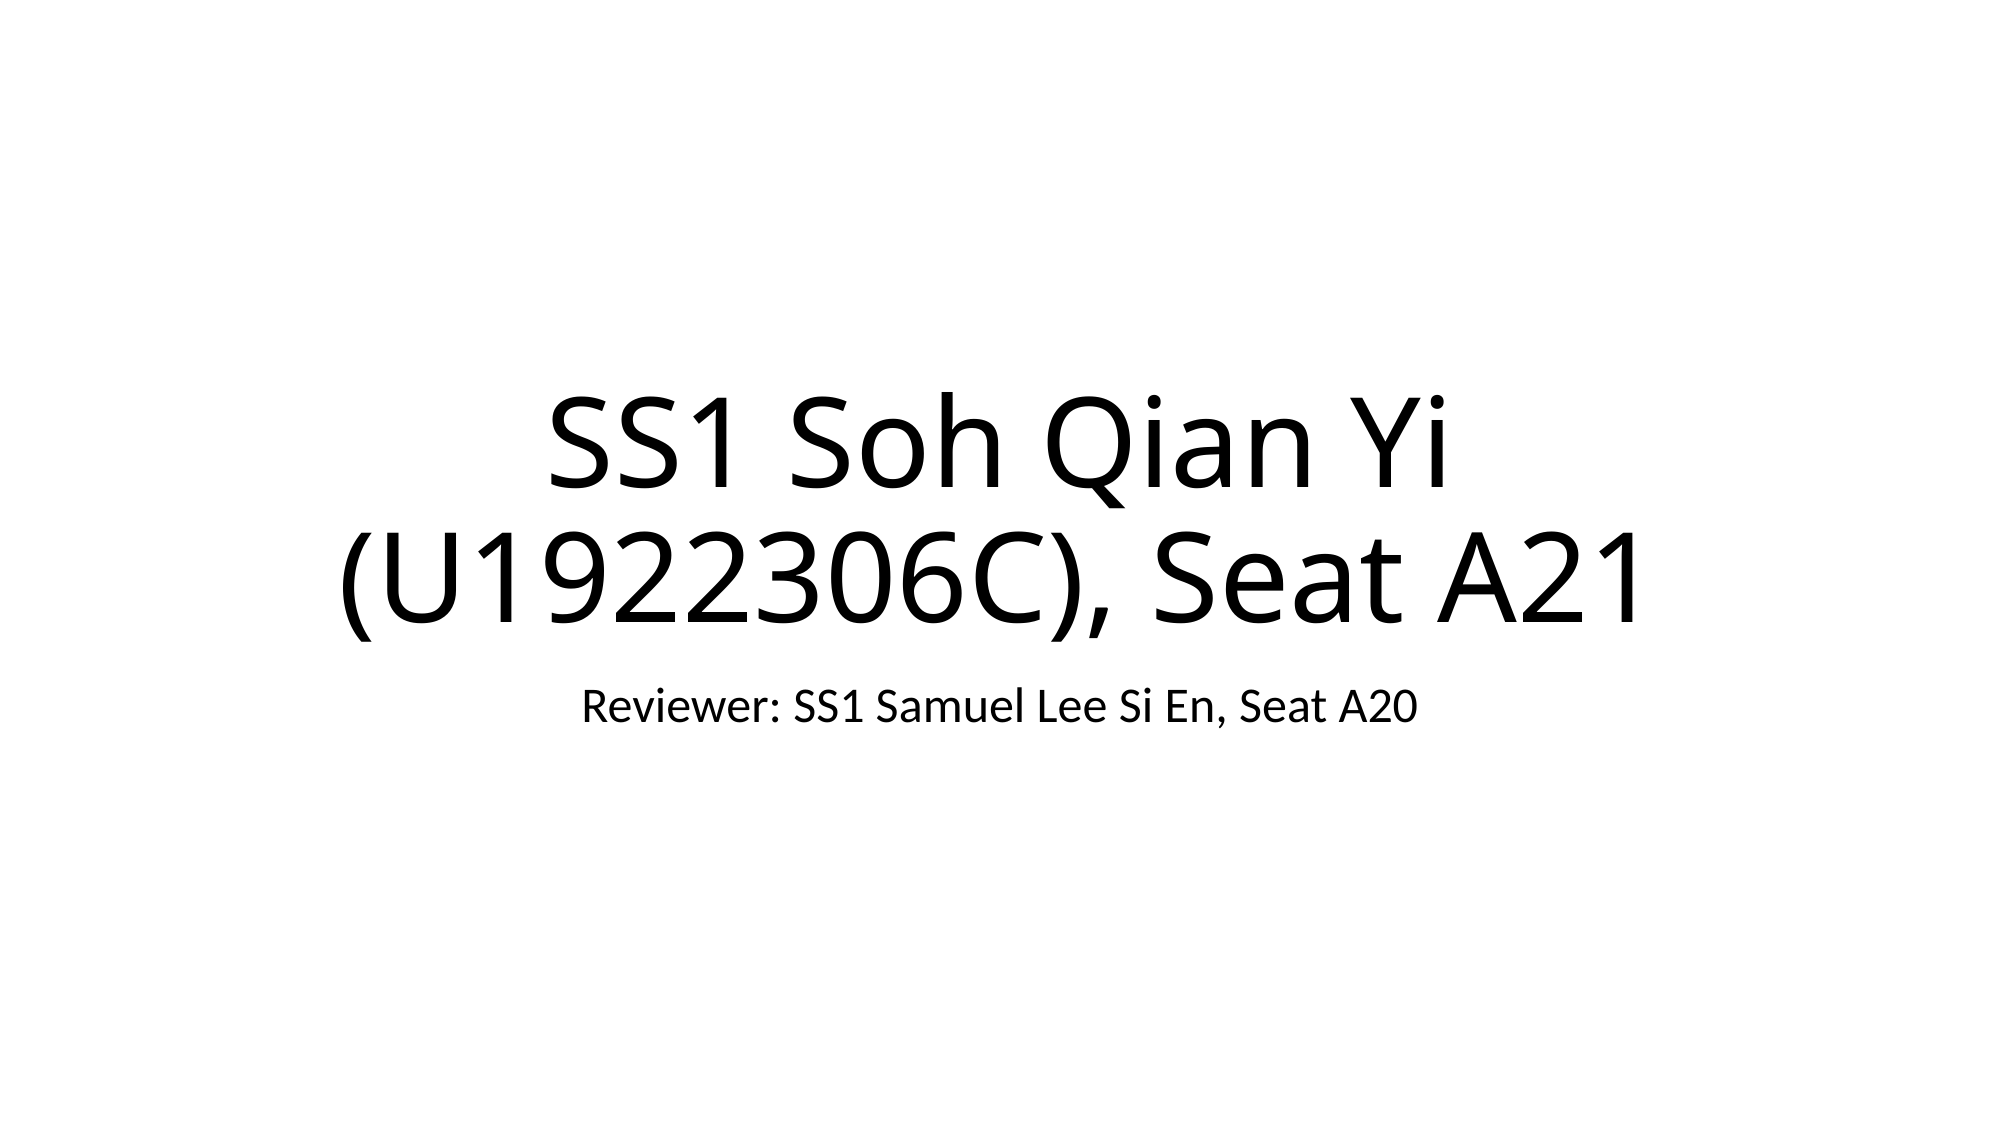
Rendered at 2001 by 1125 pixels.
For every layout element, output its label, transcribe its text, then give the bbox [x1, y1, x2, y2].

title SS1 Soh Qian Yi (U1922306C), Seat A21 [249, 265, 1750, 657]
subtitle Reviewer: SS1 Samuel Lee Si En, Seat A20 [249, 671, 1750, 944]
